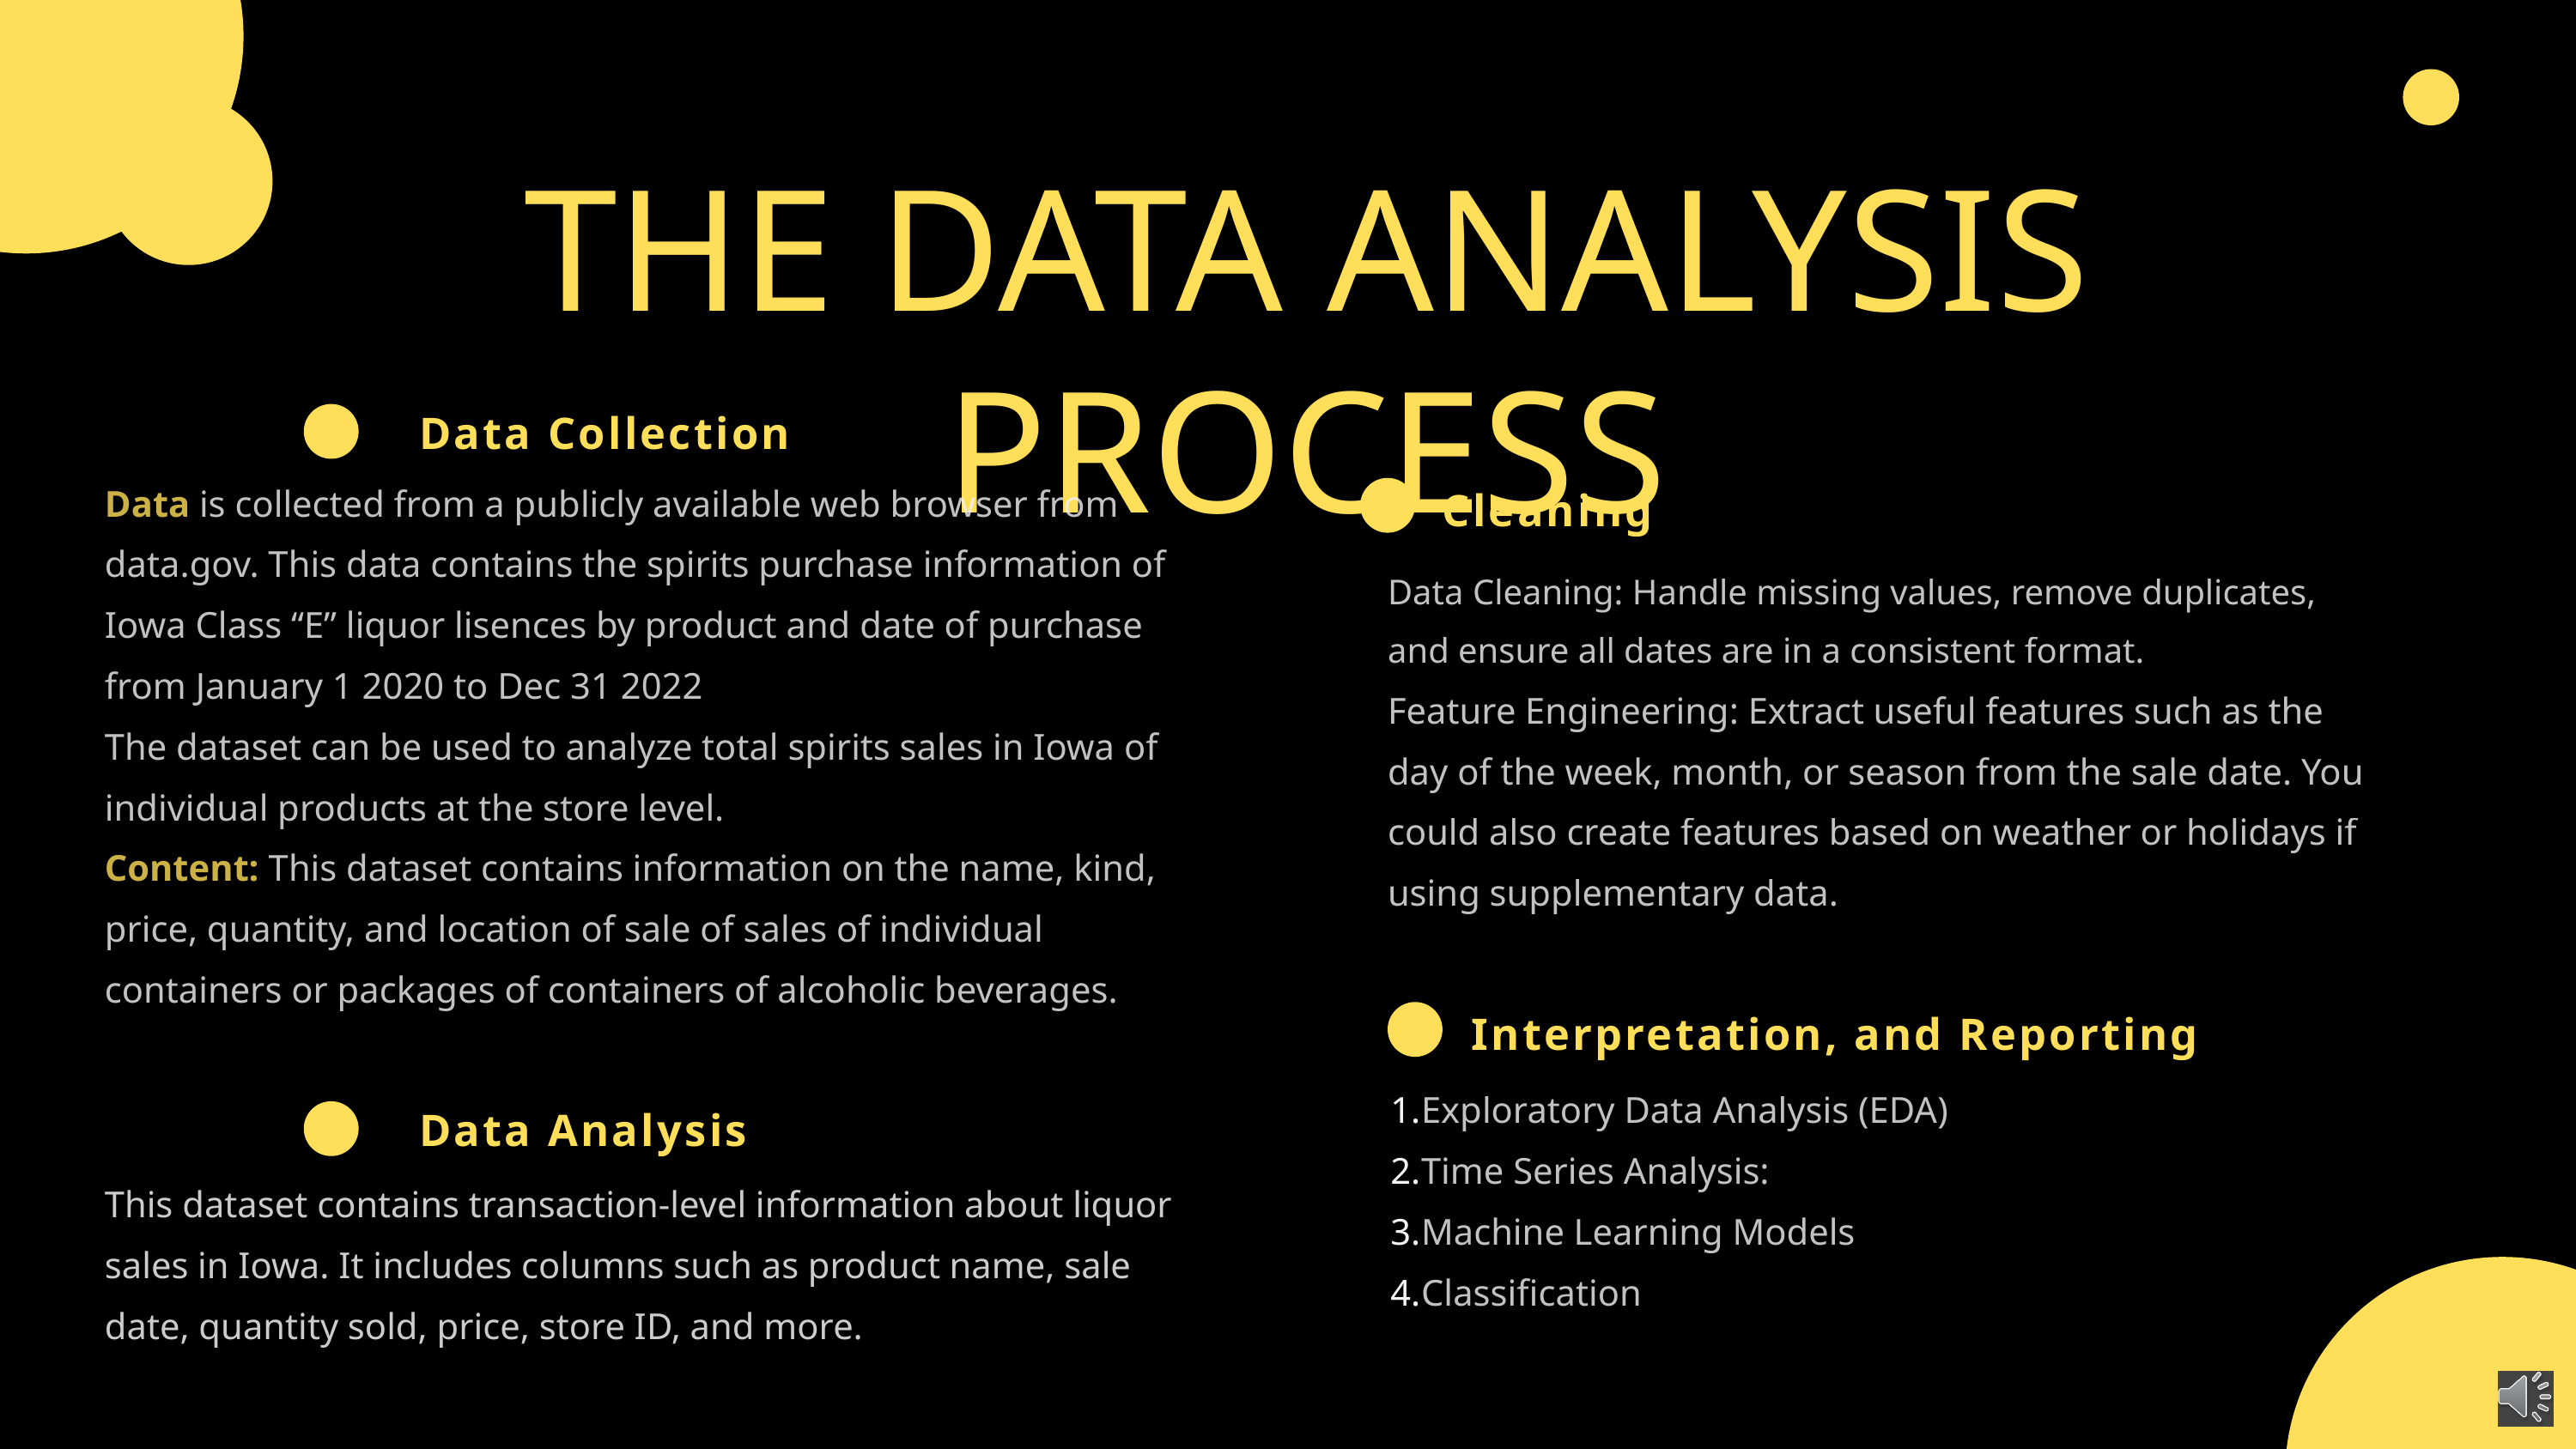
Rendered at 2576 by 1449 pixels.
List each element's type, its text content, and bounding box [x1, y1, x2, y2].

text_box Exploratory Data Analysis (EDA) Time Series Analysis: Machine Learning Models Classification [1360, 1070, 2372, 1435]
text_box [2284, 1256, 2576, 1449]
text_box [1387, 1002, 1443, 1058]
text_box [1359, 477, 1416, 533]
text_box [303, 1100, 359, 1156]
picture [2497, 1369, 2555, 1428]
text_box Interpretation, and Reporting [1471, 998, 2286, 1060]
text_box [303, 403, 359, 459]
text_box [0, 0, 244, 254]
text_box Data Cleaning: Handle missing values, remove duplicates, and ensure all dates are in a consistent format. Feature Engineering: Extract useful features such as the day of the week, month, or season from the sale date. You could also create features based on weather or holidays if using supplementary data. [1388, 553, 2372, 973]
text_box This dataset contains transaction-level information about liquor sales in Iowa. It includes columns such as product name, sale date, quantity sold, price, store ID, and more. [104, 1164, 1200, 1408]
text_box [2403, 69, 2460, 126]
text_box THE DATA ANALYSIS PROCESS [303, 143, 2310, 547]
text_box Data Analysis [419, 1094, 883, 1155]
text_box Cleaning [1442, 474, 1906, 536]
text_box Data Collection [419, 397, 883, 458]
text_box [104, 97, 273, 265]
text_box Data is collected from a publicly available web browser from data.gov. This data contains the spirits purchase information of Iowa Class “E” liquor lisences by product and date of purchase from January 1 2020 to Dec 31 2022 The dataset can be used to analyze total spirits sales in Iowa of individual products at the store level. Content: This dataset contains information on the name, kind, price, quantity, and location of sale of sales of individual containers or packages of containers of alcoholic beverages. [104, 463, 1224, 1071]
